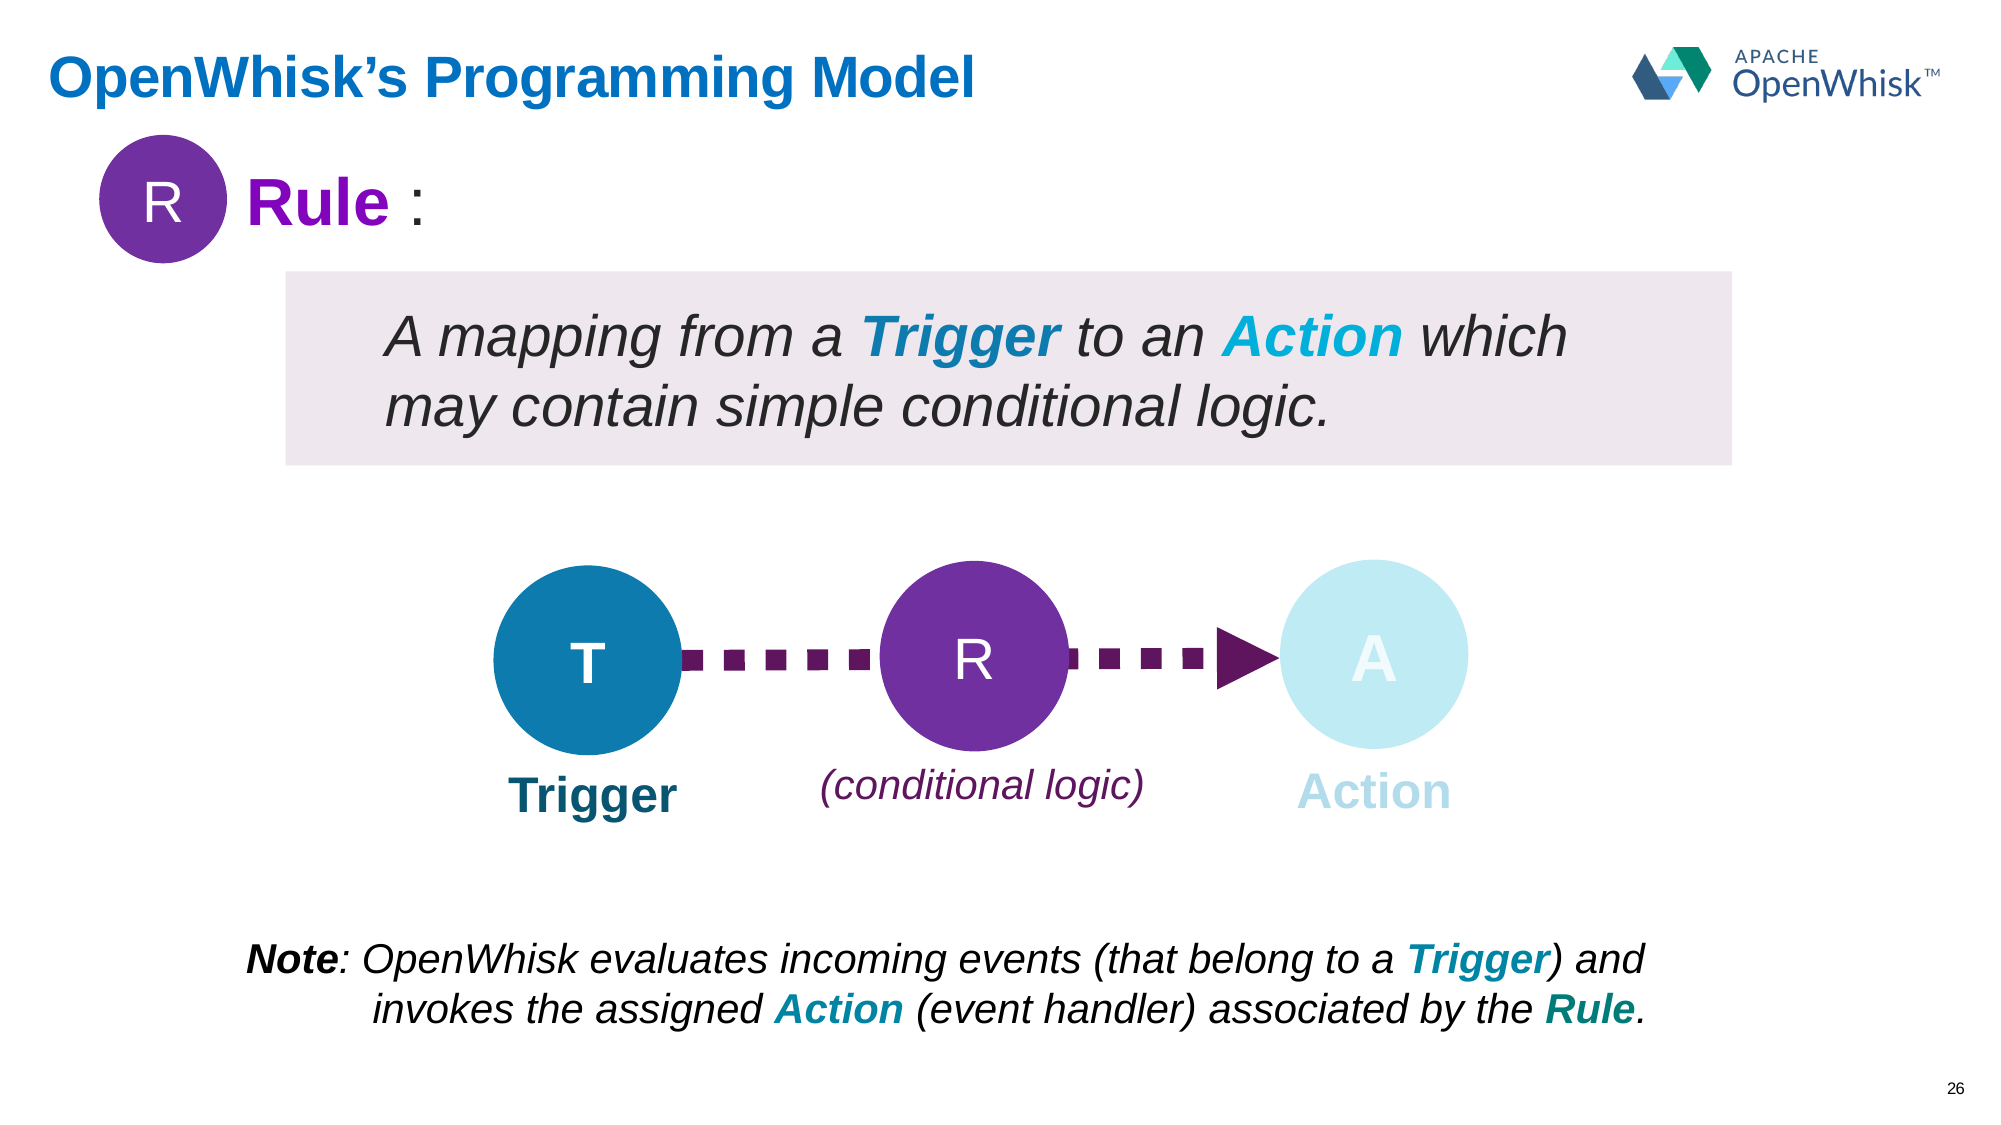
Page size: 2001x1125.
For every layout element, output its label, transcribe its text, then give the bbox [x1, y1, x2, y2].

title OpenWhisk’s Programming Model [48, 39, 1586, 110]
text_box T [491, 563, 685, 758]
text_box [98, 134, 478, 264]
text_box (conditional logic) [790, 750, 1175, 825]
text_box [681, 657, 1280, 661]
text_box Action [1281, 750, 1467, 826]
text_box Note: OpenWhisk evaluates incoming events (that belong to a Trigger) and invokes the assigned Action (event handler) associated by the Rule. [231, 924, 1729, 1040]
text_box R [878, 669, 1071, 754]
text_box A mapping from a Trigger to an Action which may contain simple conditional logic. [285, 271, 1733, 466]
picture [1632, 47, 1940, 103]
text_box A [1277, 557, 1471, 752]
text_box R [877, 558, 1072, 656]
text_box Trigger [450, 754, 735, 830]
